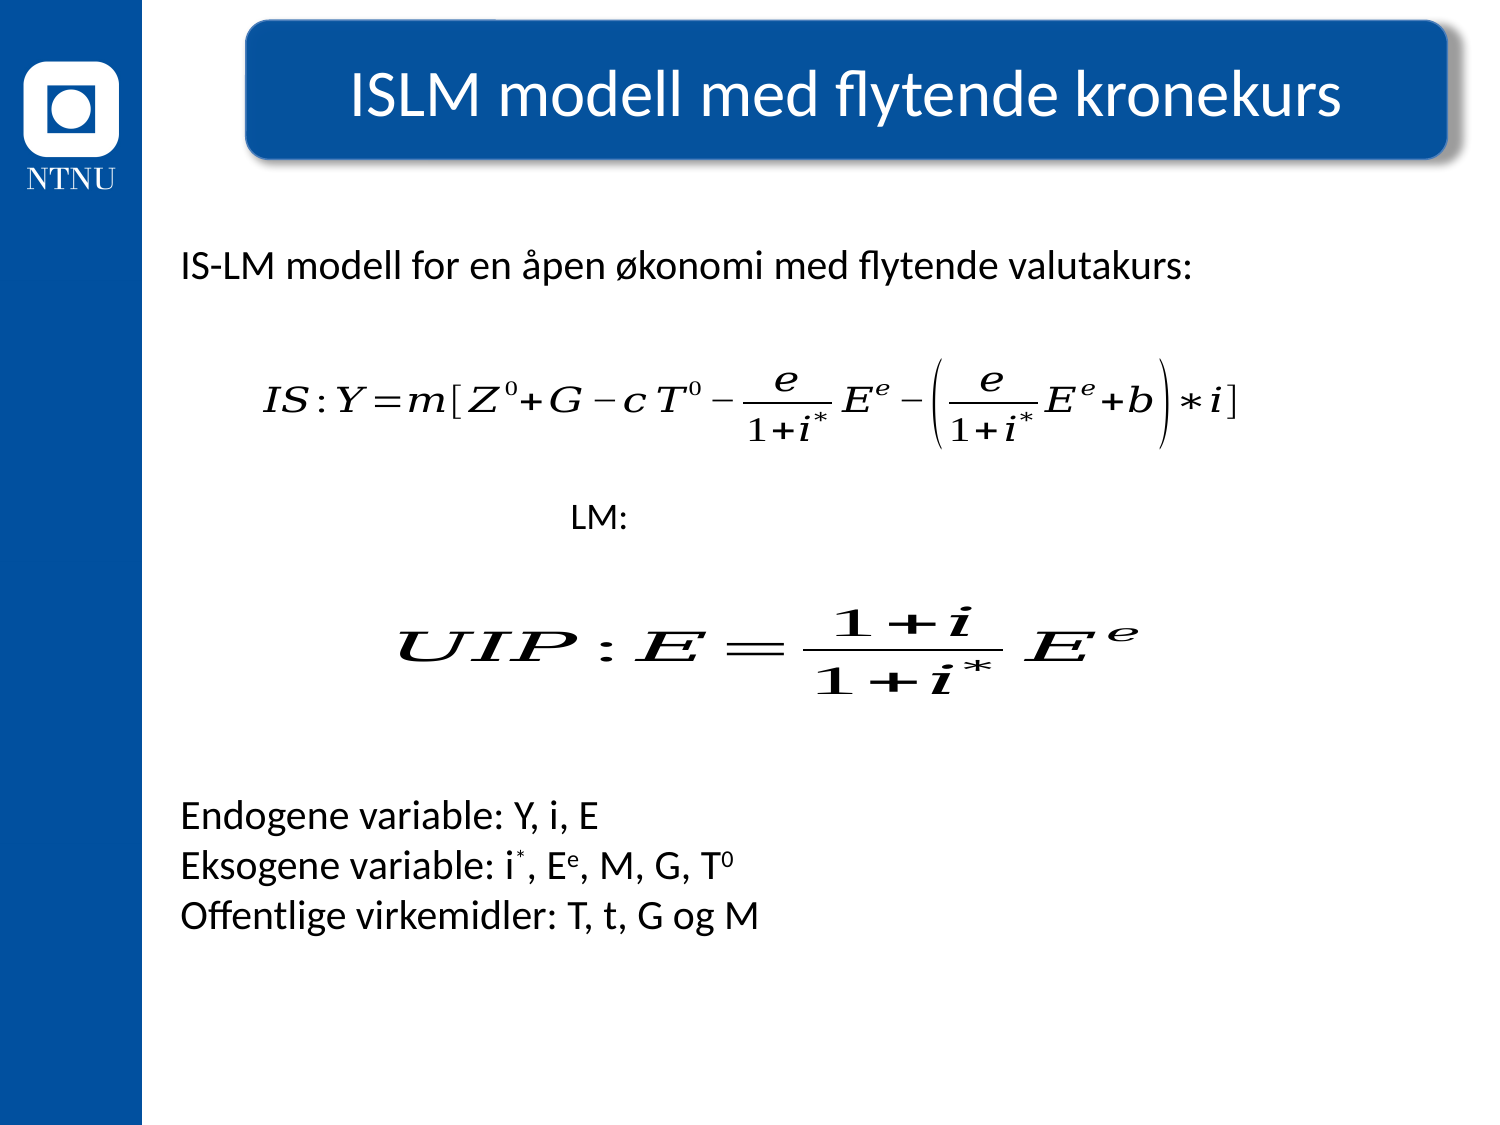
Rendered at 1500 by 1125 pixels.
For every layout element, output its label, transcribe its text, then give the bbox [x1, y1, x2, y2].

text_box ISLM modell med flytende kronekurs [244, 19, 1449, 161]
text_box IS-LM modell for en åpen økonomi med flytende valutakurs: Endogene variable: Y, i, E Eksogene variable: i*, Ee, M, G, T0 Offentlige virkemidler: T, t, G og M [165, 230, 1500, 946]
picture [0, 0, 142, 1125]
